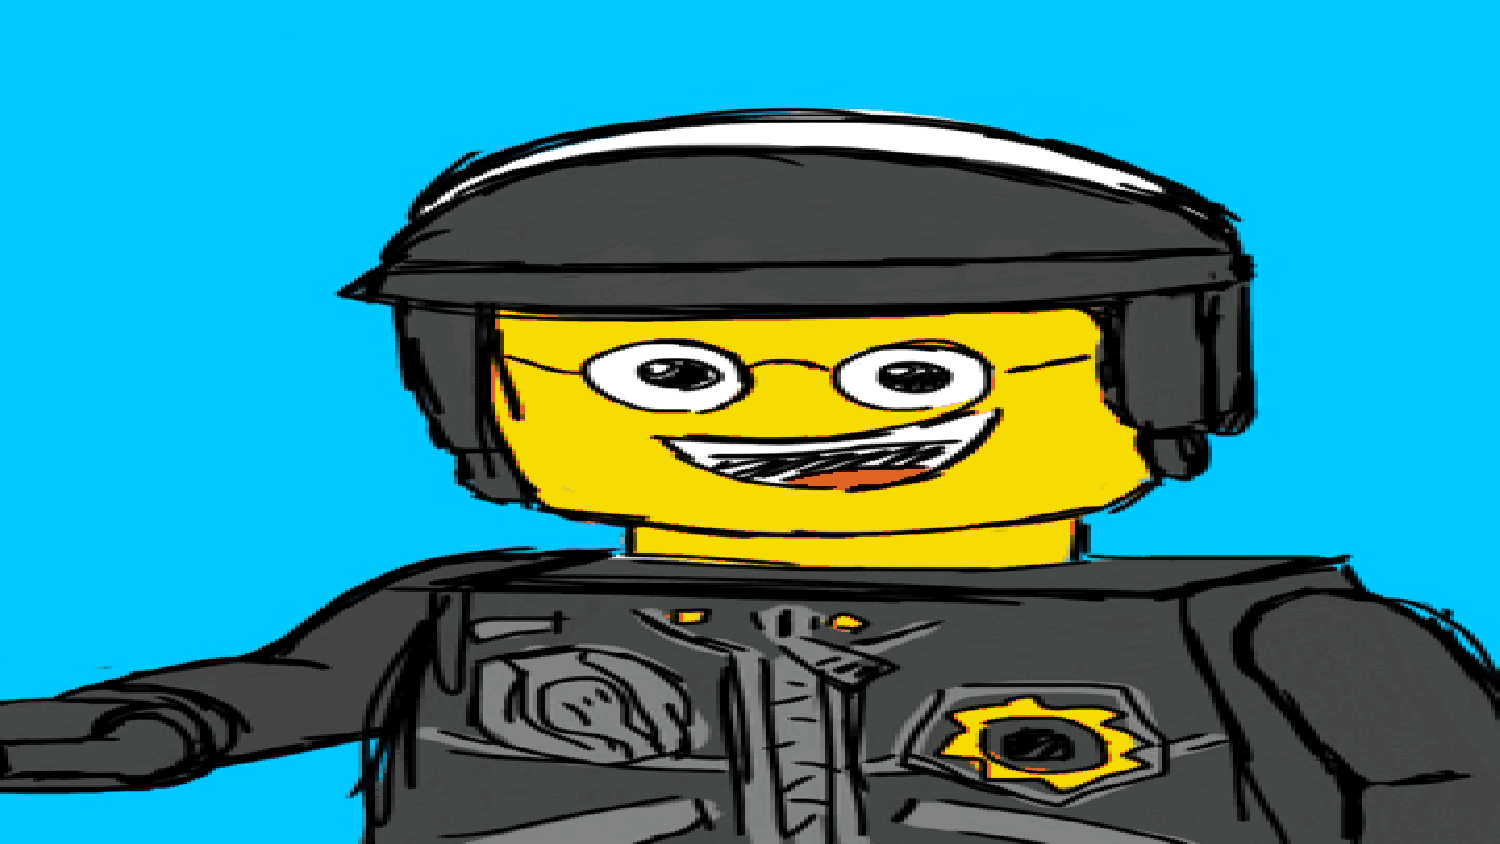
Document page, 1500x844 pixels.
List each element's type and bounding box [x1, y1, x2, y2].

picture [0, 107, 1500, 844]
